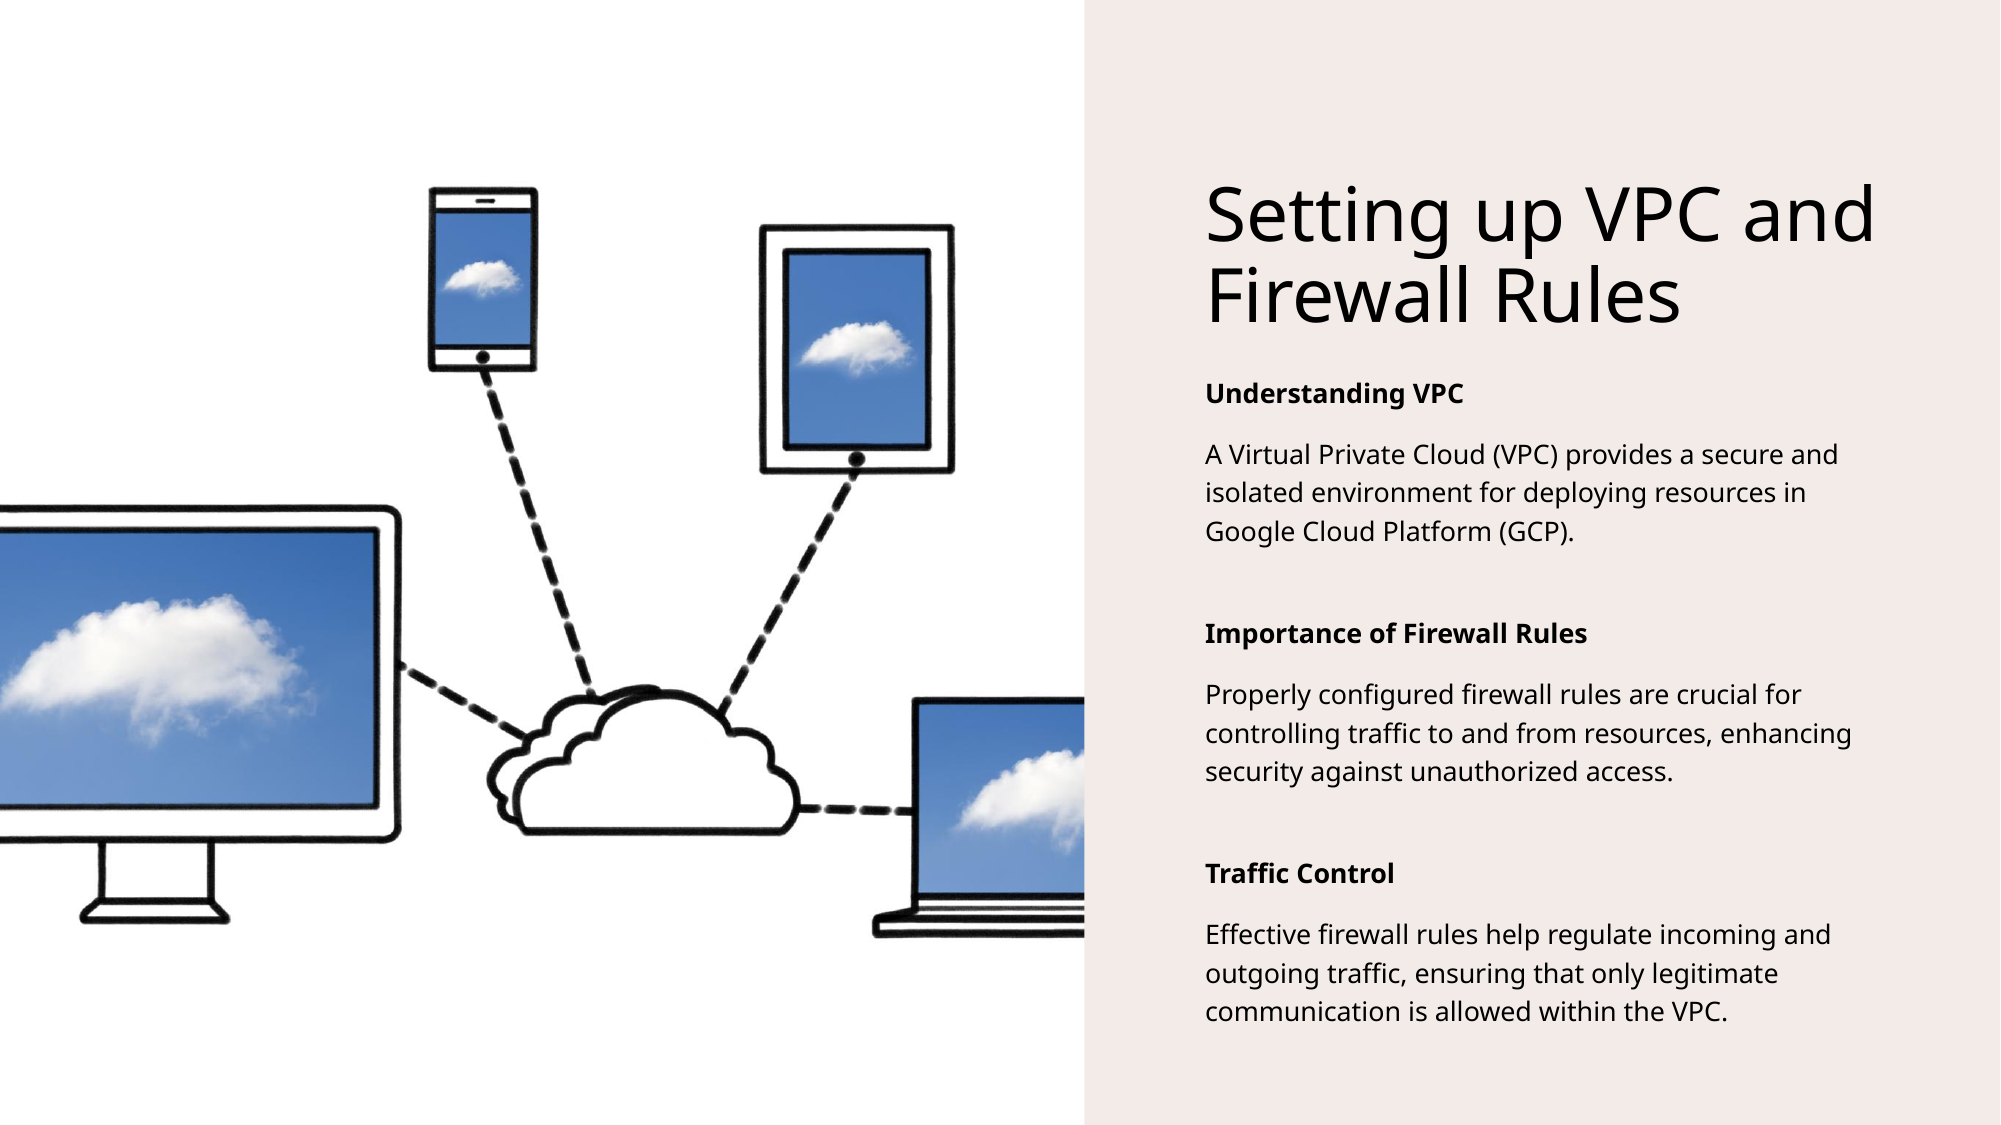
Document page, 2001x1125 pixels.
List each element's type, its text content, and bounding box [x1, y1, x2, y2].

list Understanding VPC A Virtual Private Cloud (VPC) provides a secure and isolated environment for deploying resources in Google Cloud Platform (GCP). Importance of Firewall Rules Properly configured firewall rules are crucial for controlling traffic to and from resources, enhancing security against unauthorized access. Traffic Control Effective firewall rules help regulate incoming and outgoing traffic, ensuring that only legitimate communication is allowed within the VPC. [1189, 363, 1906, 1035]
picture [0, 0, 1085, 1125]
title Setting up VPC and Firewall Rules [1189, 95, 1906, 347]
